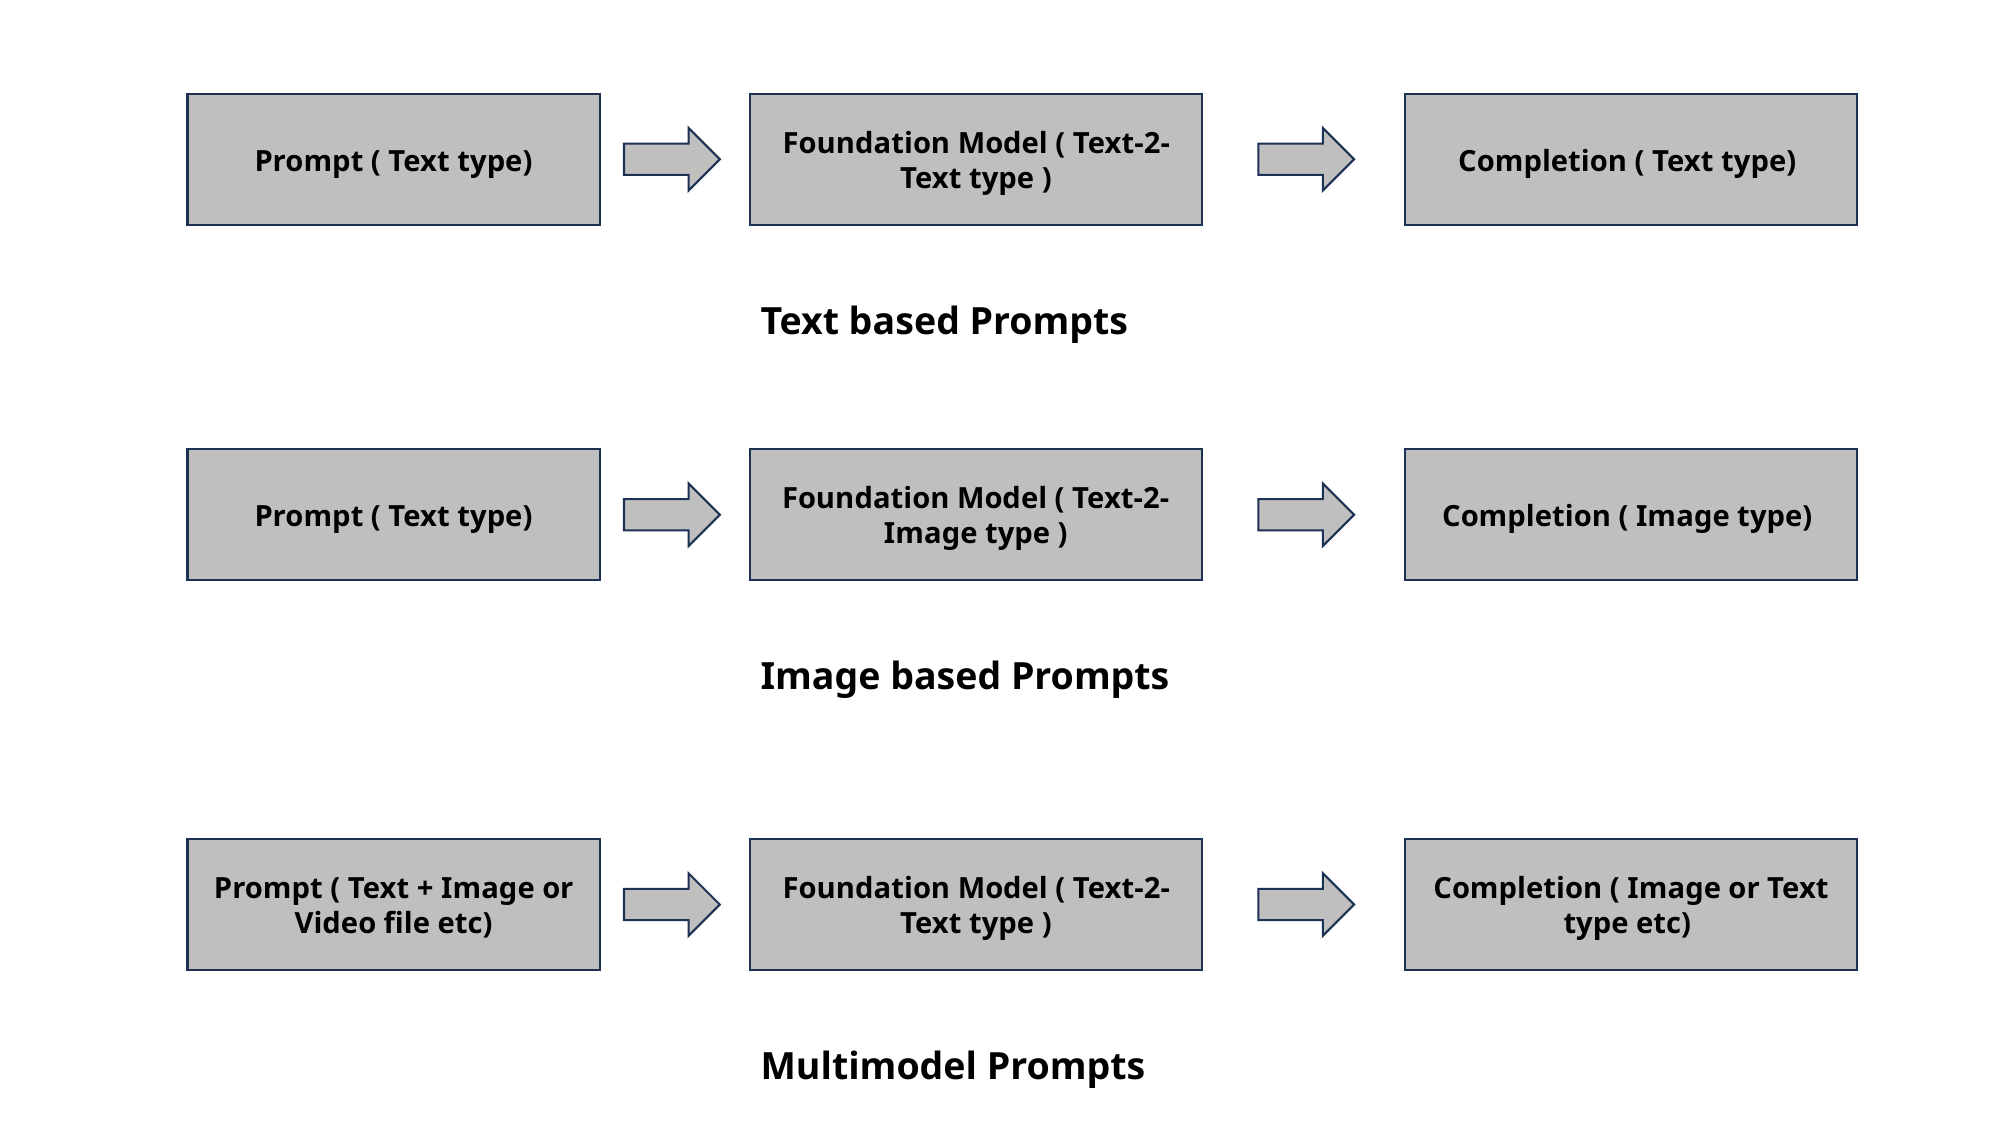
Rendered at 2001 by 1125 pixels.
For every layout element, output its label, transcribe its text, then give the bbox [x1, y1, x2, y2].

text_box Text based Prompts [745, 289, 1355, 350]
text_box Foundation Model ( Text-2-Text type ) [749, 838, 1203, 971]
text_box [622, 125, 722, 194]
text_box Completion ( Text type) [1404, 93, 1858, 226]
text_box Prompt ( Text type) [186, 448, 601, 581]
text_box [622, 480, 722, 549]
text_box Completion ( Image type) [1404, 448, 1858, 581]
text_box Prompt ( Text type) [186, 93, 601, 226]
text_box [1257, 125, 1356, 194]
text_box Completion ( Image or Text type etc) [1404, 838, 1858, 971]
text_box [1257, 870, 1356, 939]
text_box Multimodel Prompts [745, 1034, 1355, 1095]
text_box Foundation Model ( Text-2-Image type ) [749, 448, 1203, 581]
text_box Foundation Model ( Text-2-Text type ) [749, 93, 1203, 226]
text_box Image based Prompts [745, 645, 1355, 705]
text_box Prompt ( Text + Image or Video file etc) [186, 838, 601, 971]
text_box [1257, 480, 1356, 549]
text_box [622, 870, 722, 939]
